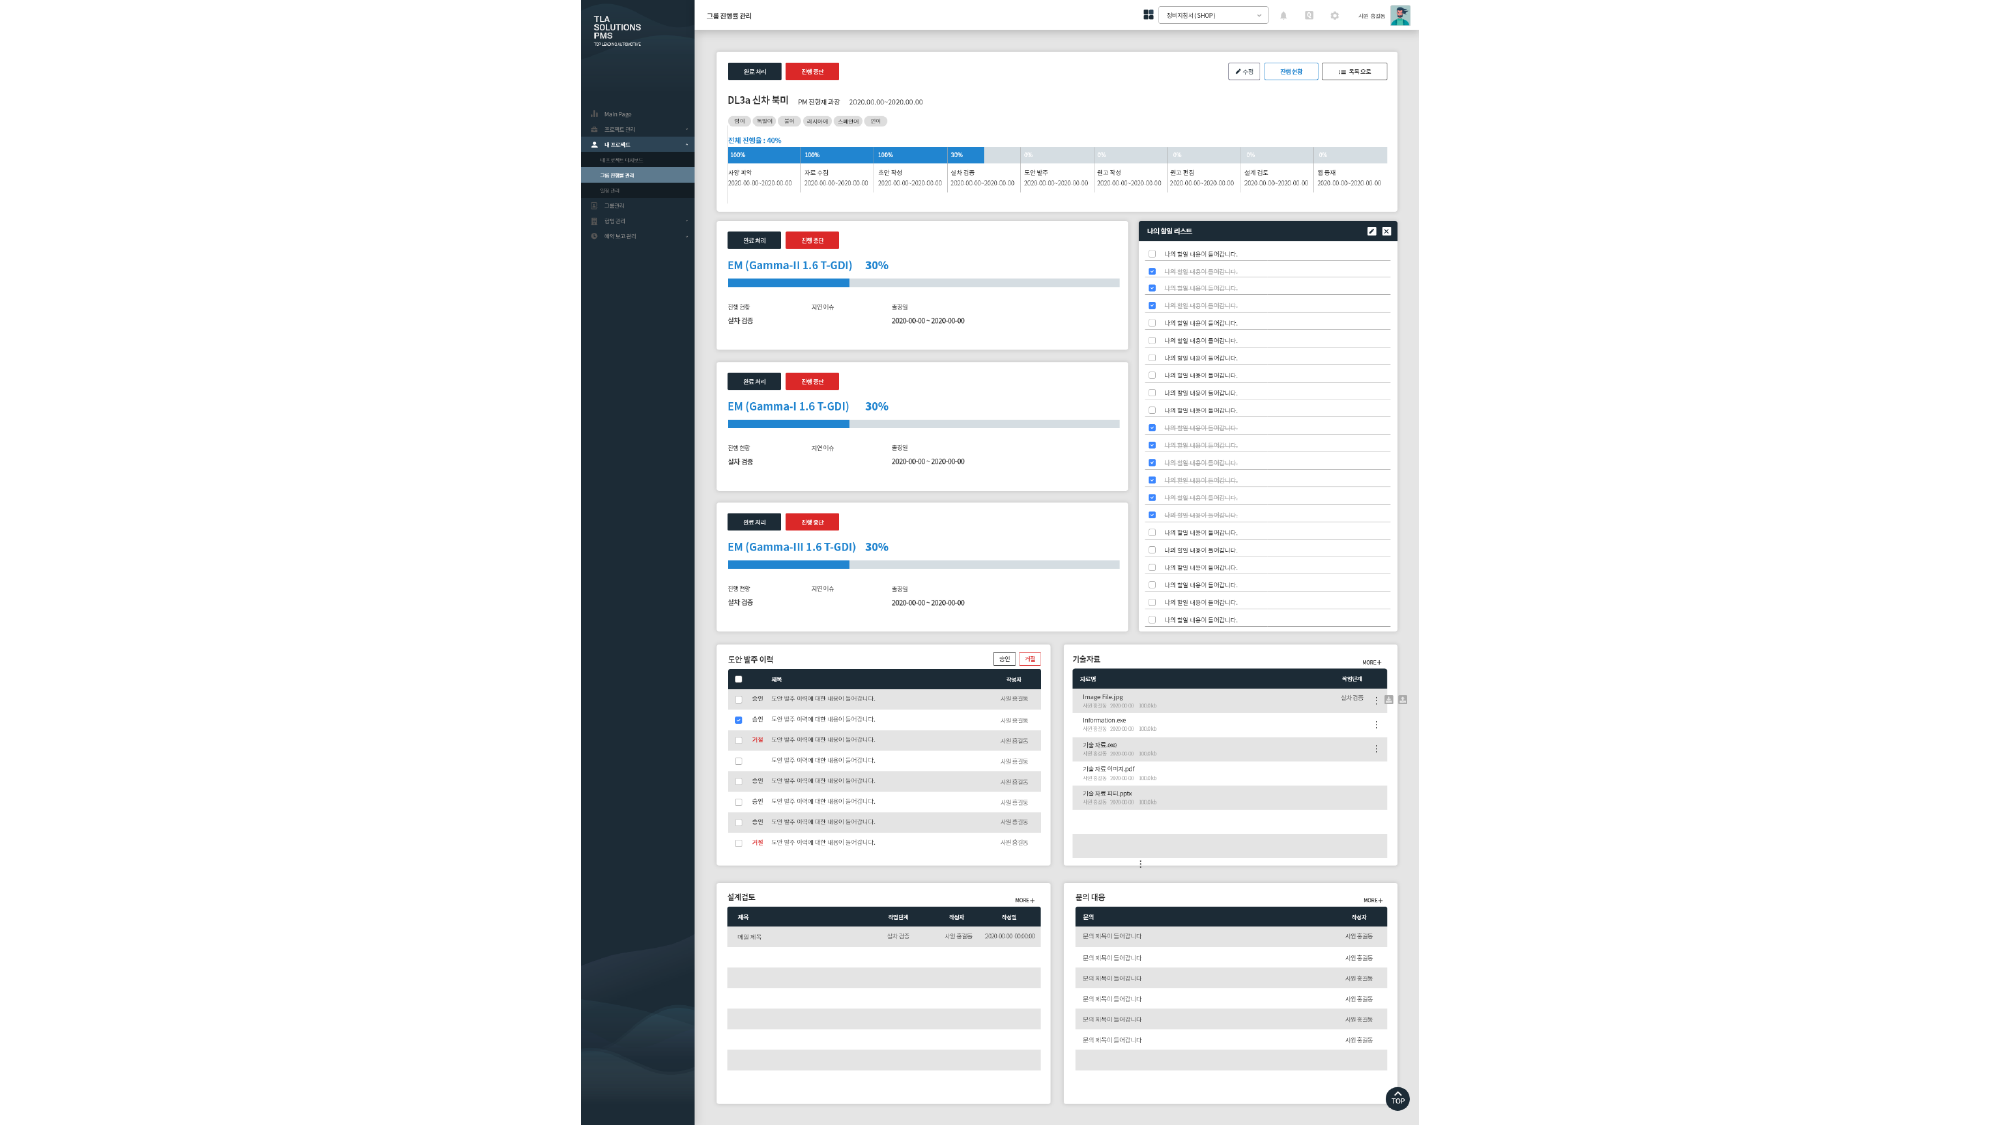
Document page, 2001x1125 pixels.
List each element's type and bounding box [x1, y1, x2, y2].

picture [581, 0, 1419, 1125]
